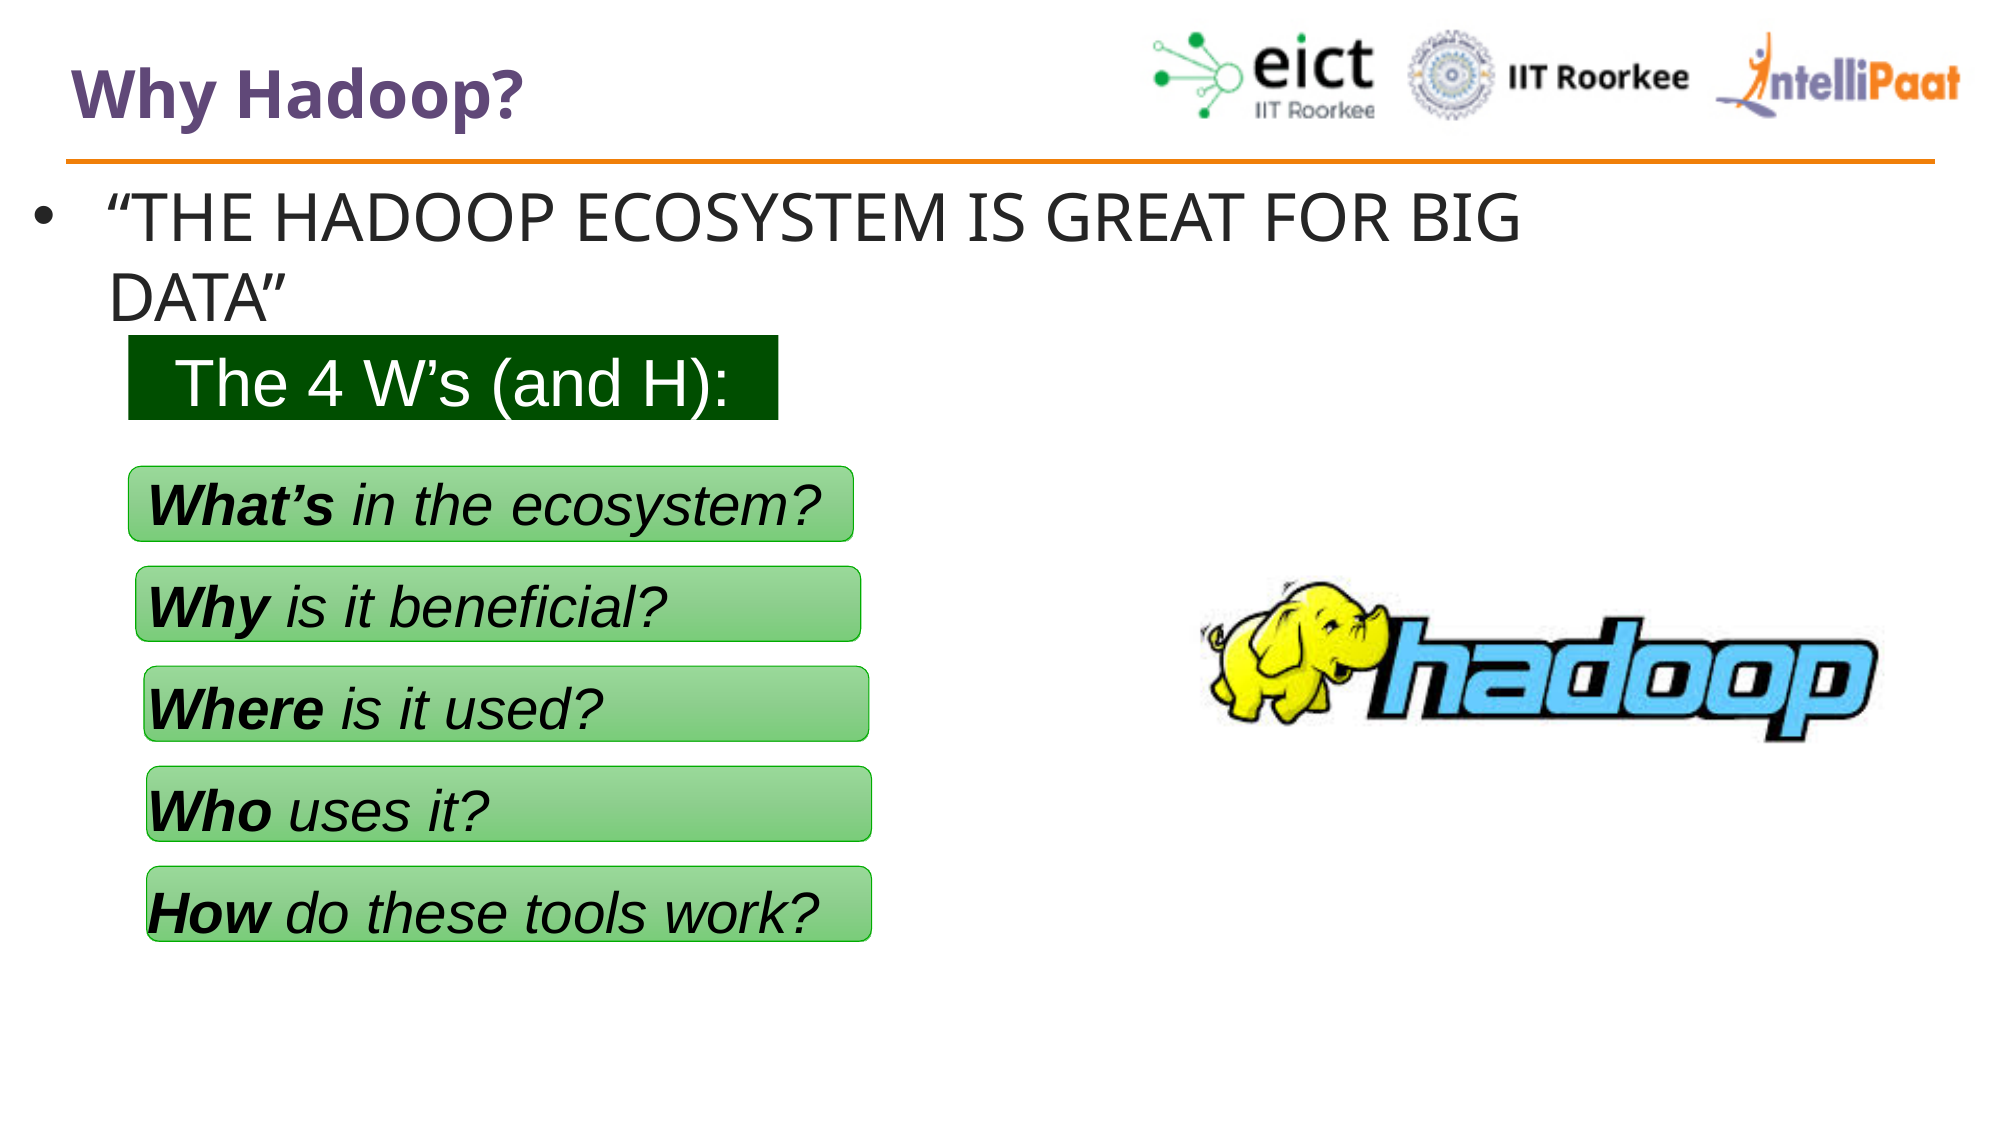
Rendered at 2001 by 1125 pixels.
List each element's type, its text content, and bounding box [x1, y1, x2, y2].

text_box [128, 532, 139, 542]
text_box Why Hadoop? [71, 33, 1156, 160]
picture [1151, 526, 1935, 806]
picture [1108, 18, 2000, 144]
text_box [128, 466, 137, 475]
text_box [135, 630, 144, 642]
text_box [135, 567, 144, 641]
text_box [135, 566, 144, 577]
text_box The 4 W’s (and H): [128, 335, 779, 420]
text_box What’s in the ecosystem? Why is it beneficial? Where is it used? Who uses it? How do these tools work? [144, 435, 1099, 946]
text_box [128, 466, 144, 542]
text_box “The Hadoop Ecosystem is great for Big Data” [19, 160, 1545, 335]
